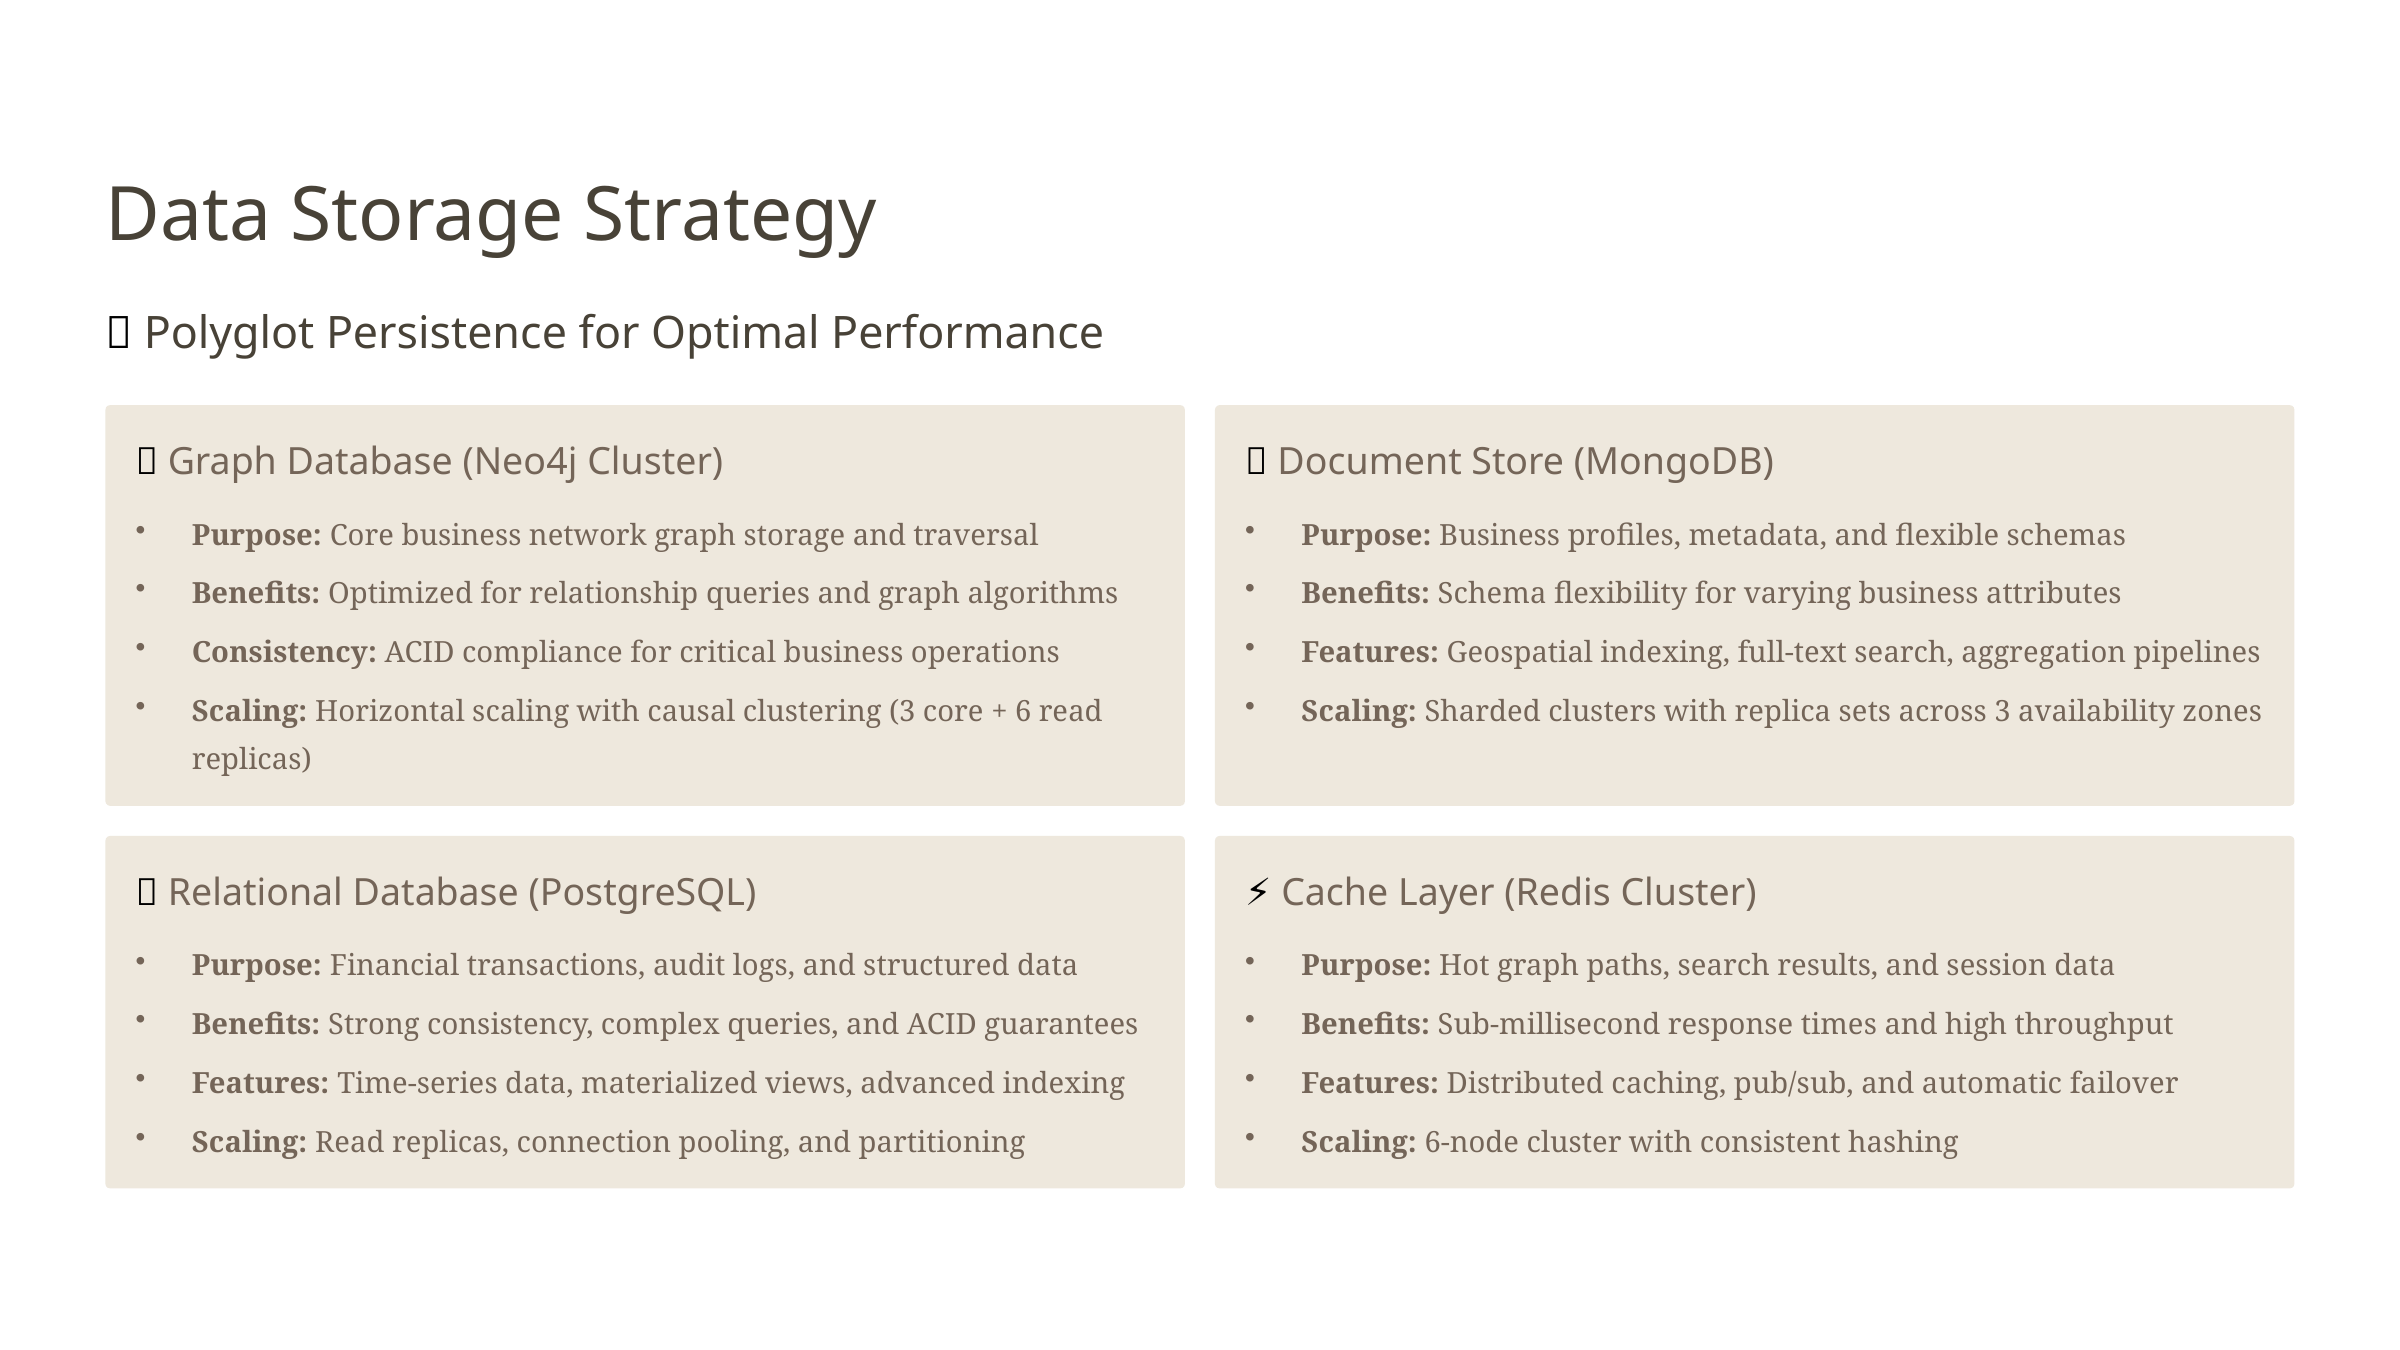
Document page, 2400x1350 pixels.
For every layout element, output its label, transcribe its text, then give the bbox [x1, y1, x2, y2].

text_box Scaling: Read replicas, connection pooling, and partitioning [135, 1110, 1155, 1159]
text_box Consistency: ACID compliance for critical business operations [135, 620, 1155, 669]
text_box [105, 835, 1185, 1189]
text_box Scaling: Horizontal scaling with causal clustering (3 core + 6 read replicas) [135, 679, 1155, 776]
text_box Benefits: Schema flexibility for varying business attributes [1245, 561, 2265, 610]
text_box Purpose: Hot graph paths, search results, and session data [1245, 933, 2265, 982]
text_box Features: Distributed caching, pub/sub, and automatic failover [1245, 1051, 2265, 1100]
text_box Scaling: 6-node cluster with consistent hashing [1245, 1110, 2265, 1159]
text_box 🏦 Relational Database (PostgreSQL) [135, 866, 825, 916]
text_box 📄 Document Store (MongoDB) [1245, 435, 1832, 485]
text_box Scaling: Sharded clusters with replica sets across 3 availability zones [1245, 679, 2265, 728]
text_box 🔗 Graph Database (Neo4j Cluster) [135, 435, 786, 485]
text_box [105, 405, 1185, 806]
text_box Data Storage Strategy [105, 161, 910, 256]
text_box Purpose: Business profiles, metadata, and flexible schemas [1245, 502, 2265, 552]
text_box Benefits: Sub-millisecond response times and high throughput [1245, 992, 2265, 1041]
text_box Features: Time-series data, materialized views, advanced indexing [135, 1051, 1155, 1100]
text_box [1214, 835, 2295, 1189]
text_box Purpose: Core business network graph storage and traversal [135, 502, 1155, 552]
text_box Purpose: Financial transactions, audit logs, and structured data [135, 933, 1155, 982]
text_box 💾 Polyglot Persistence for Optimal Performance [105, 301, 1194, 360]
text_box [1214, 405, 2295, 806]
text_box ⚡ Cache Layer (Redis Cluster) [1245, 866, 1818, 916]
text_box Benefits: Optimized for relationship queries and graph algorithms [135, 561, 1155, 610]
text_box Features: Geospatial indexing, full-text search, aggregation pipelines [1245, 620, 2265, 669]
text_box Benefits: Strong consistency, complex queries, and ACID guarantees [135, 992, 1155, 1041]
